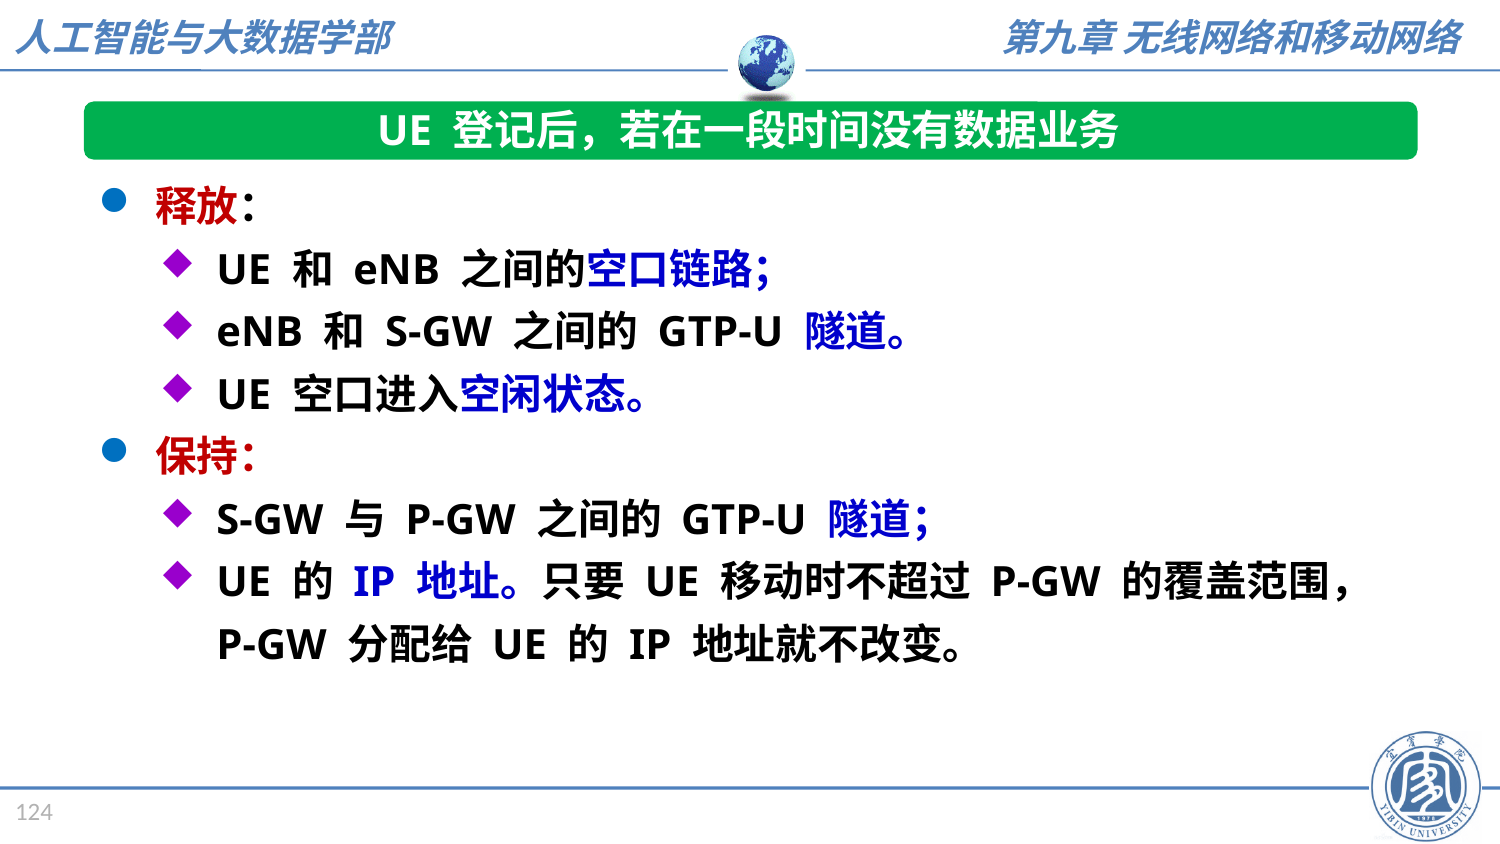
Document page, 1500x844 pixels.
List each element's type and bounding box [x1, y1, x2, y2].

picture [736, 33, 796, 96]
slide_number [0, 787, 350, 833]
text_box [83, 96, 1418, 675]
